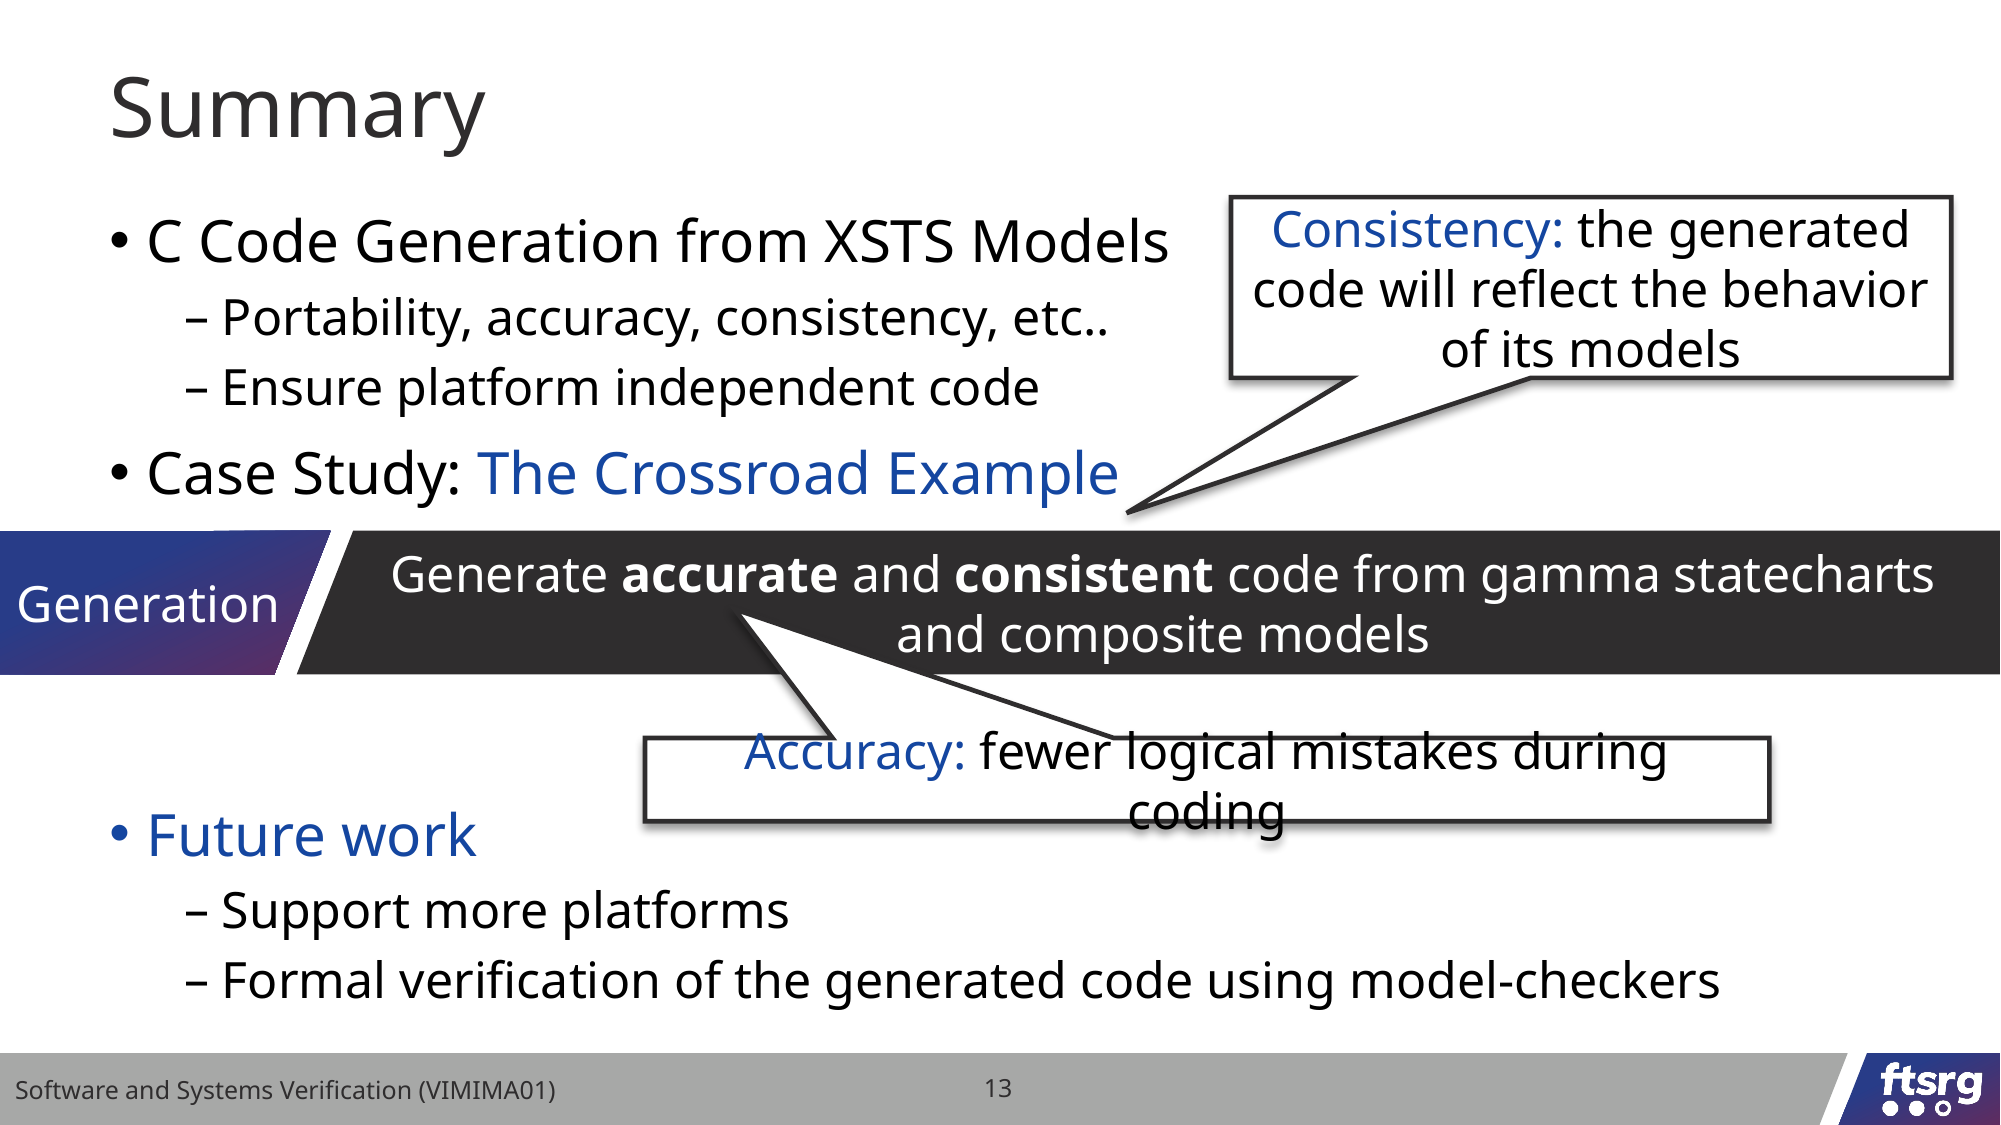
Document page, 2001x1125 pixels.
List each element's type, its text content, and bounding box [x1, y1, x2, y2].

slide_number 13 [773, 1057, 1224, 1121]
text_box Generate accurate and consistent code from gamma statecharts and composite models [295, 529, 2000, 676]
list C Code Generation from XSTS Models Portability, accuracy, consistency, etc.. Ensure platform independent code Case Study: The Crossroad Example Future work Support more platforms Formal verification of the generated code using model-checkers [94, 197, 1903, 1026]
text_box Accuracy: fewer logical mistakes during coding [644, 607, 1771, 823]
text_box Consistency: the generated code will reflect the behavior of its models [1126, 196, 1953, 515]
title Summary [94, 51, 1903, 170]
text_box Generation [0, 529, 333, 676]
footer Software and Systems Verification (VIMIMA01) [0, 1057, 675, 1121]
picture [1876, 1058, 1985, 1121]
